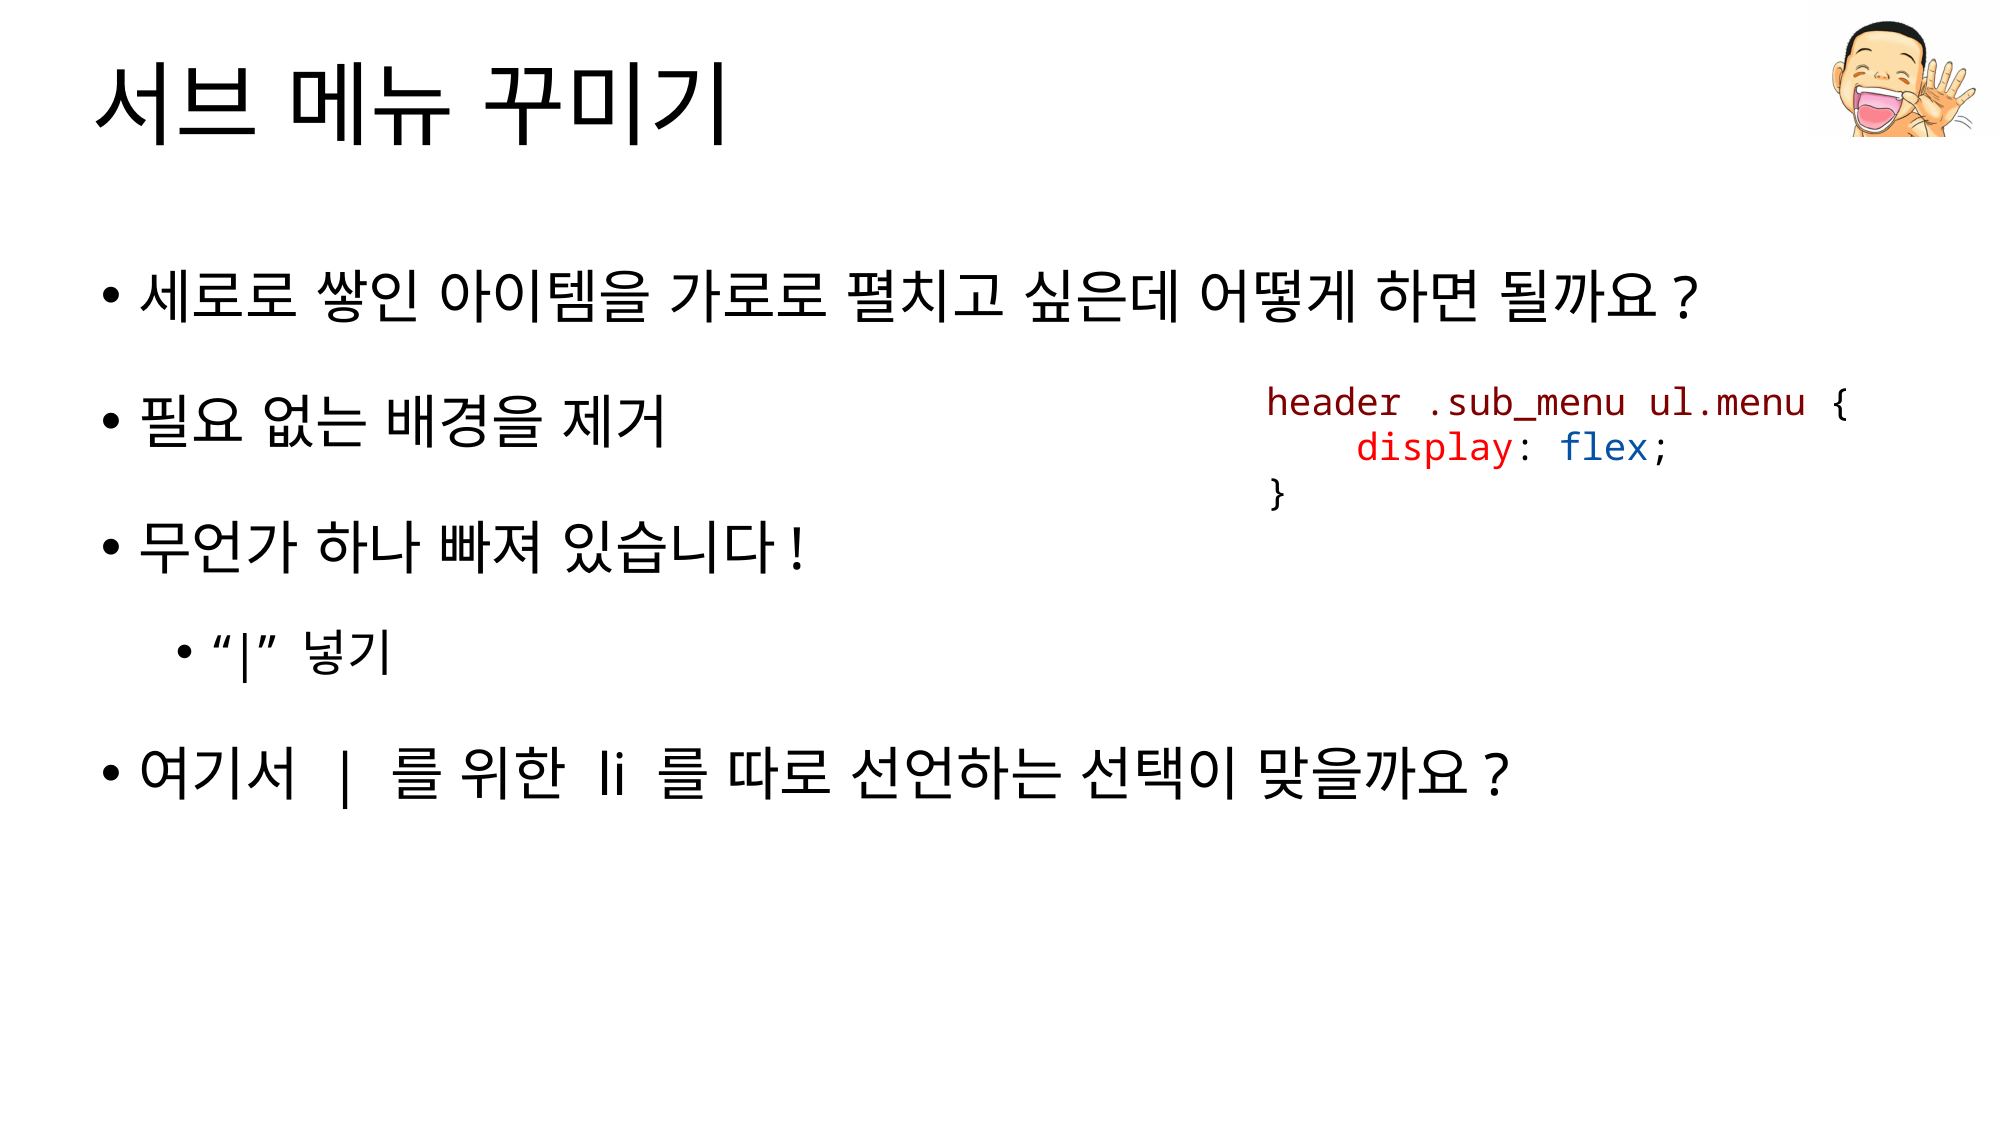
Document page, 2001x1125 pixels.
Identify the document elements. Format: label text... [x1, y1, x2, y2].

text_box header .sub_menu ul.menu { display: flex; } [1251, 370, 1987, 521]
picture [1924, 0, 2000, 137]
title 서브 메뉴 꾸미기 [76, 0, 1924, 218]
list 세로로 쌓인 아이템을 가로로 펼치고 싶은데 어떻게 하면 될까요? 필요 없는 배경을 제거 무언가 하나 빠져 있습니다! “|” 넣기 여기서 | 를 위한 li 를 따로 선언하는 선택이 맞을까요? [85, 217, 1863, 1077]
